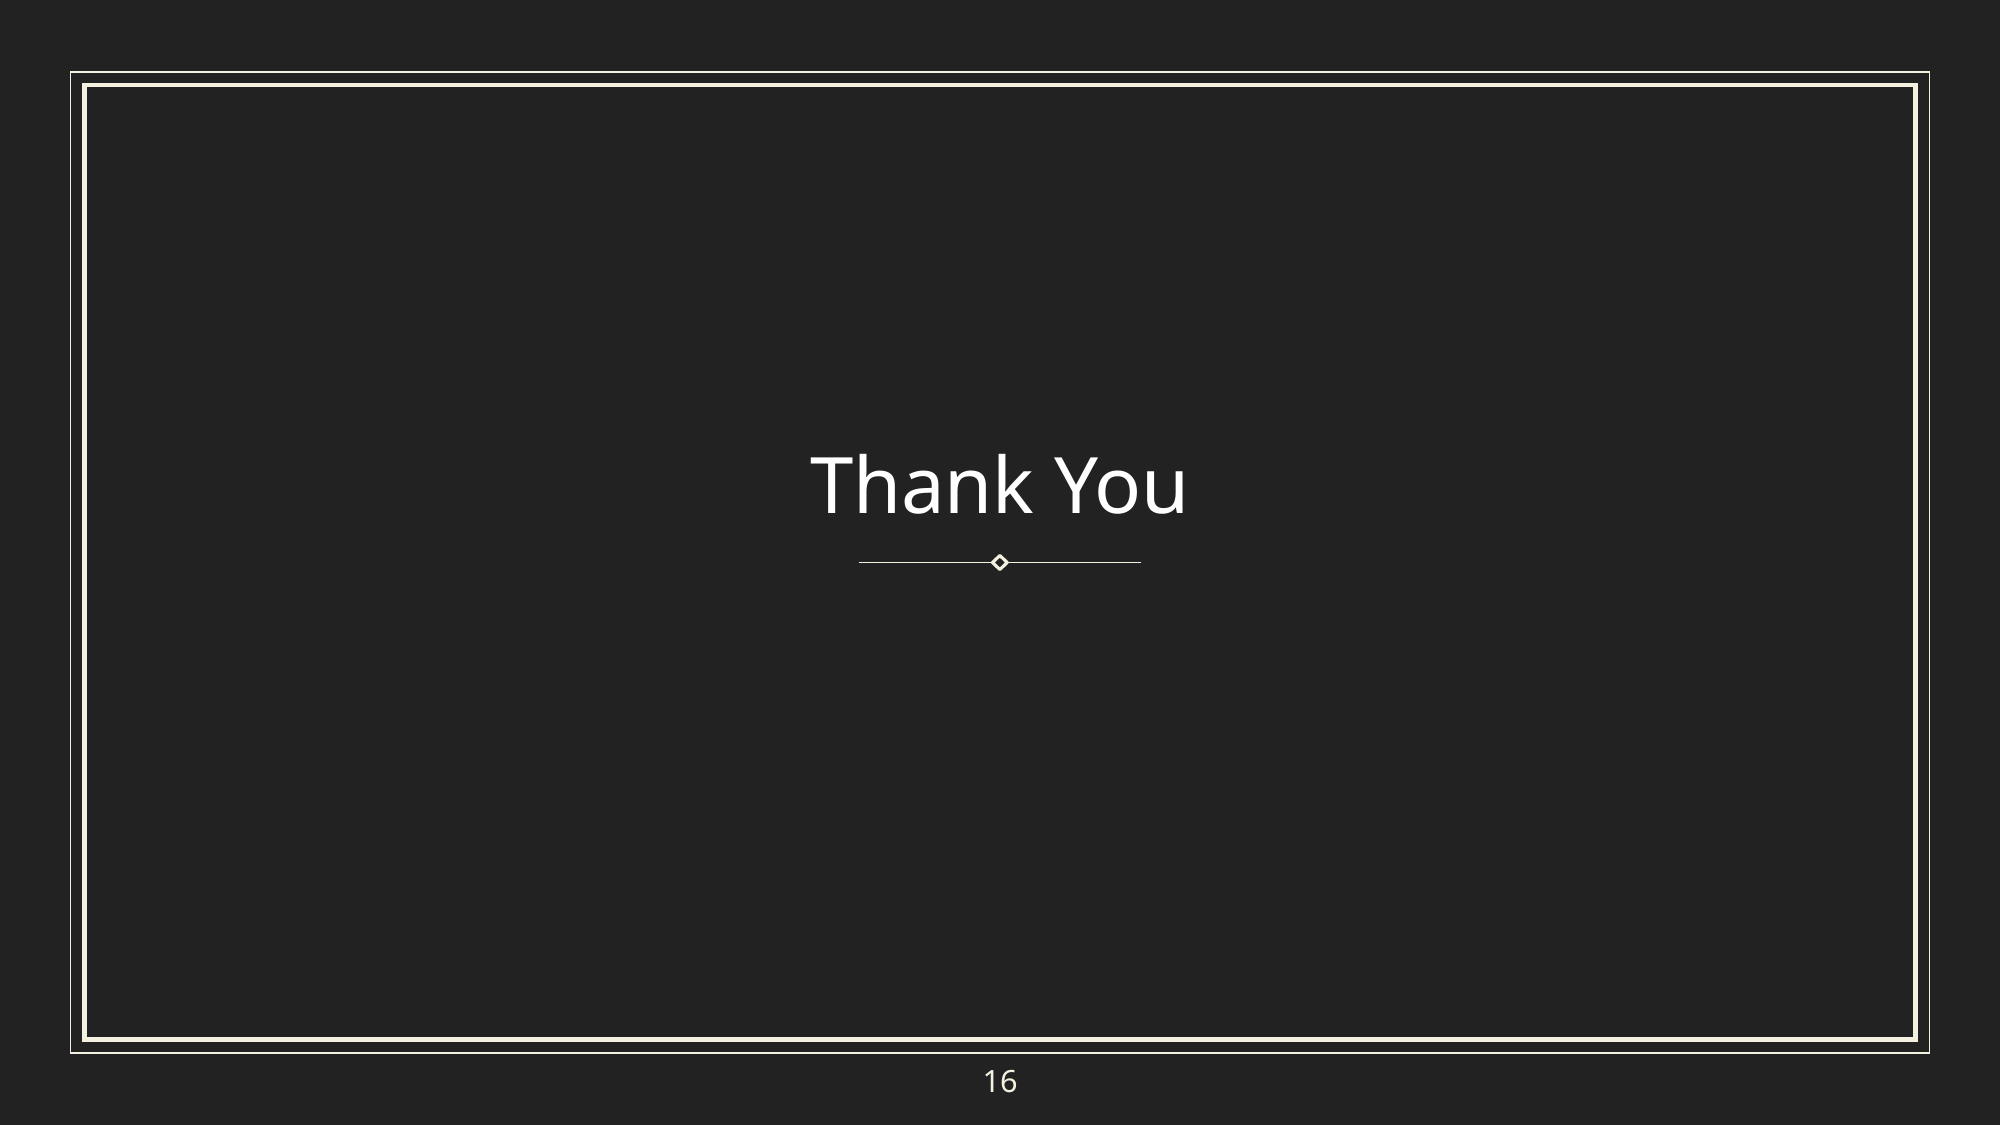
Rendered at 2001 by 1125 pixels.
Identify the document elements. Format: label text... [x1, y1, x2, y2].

title Thank You [150, 400, 1850, 564]
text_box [858, 555, 1142, 570]
slide_number 16 [939, 1042, 1060, 1109]
